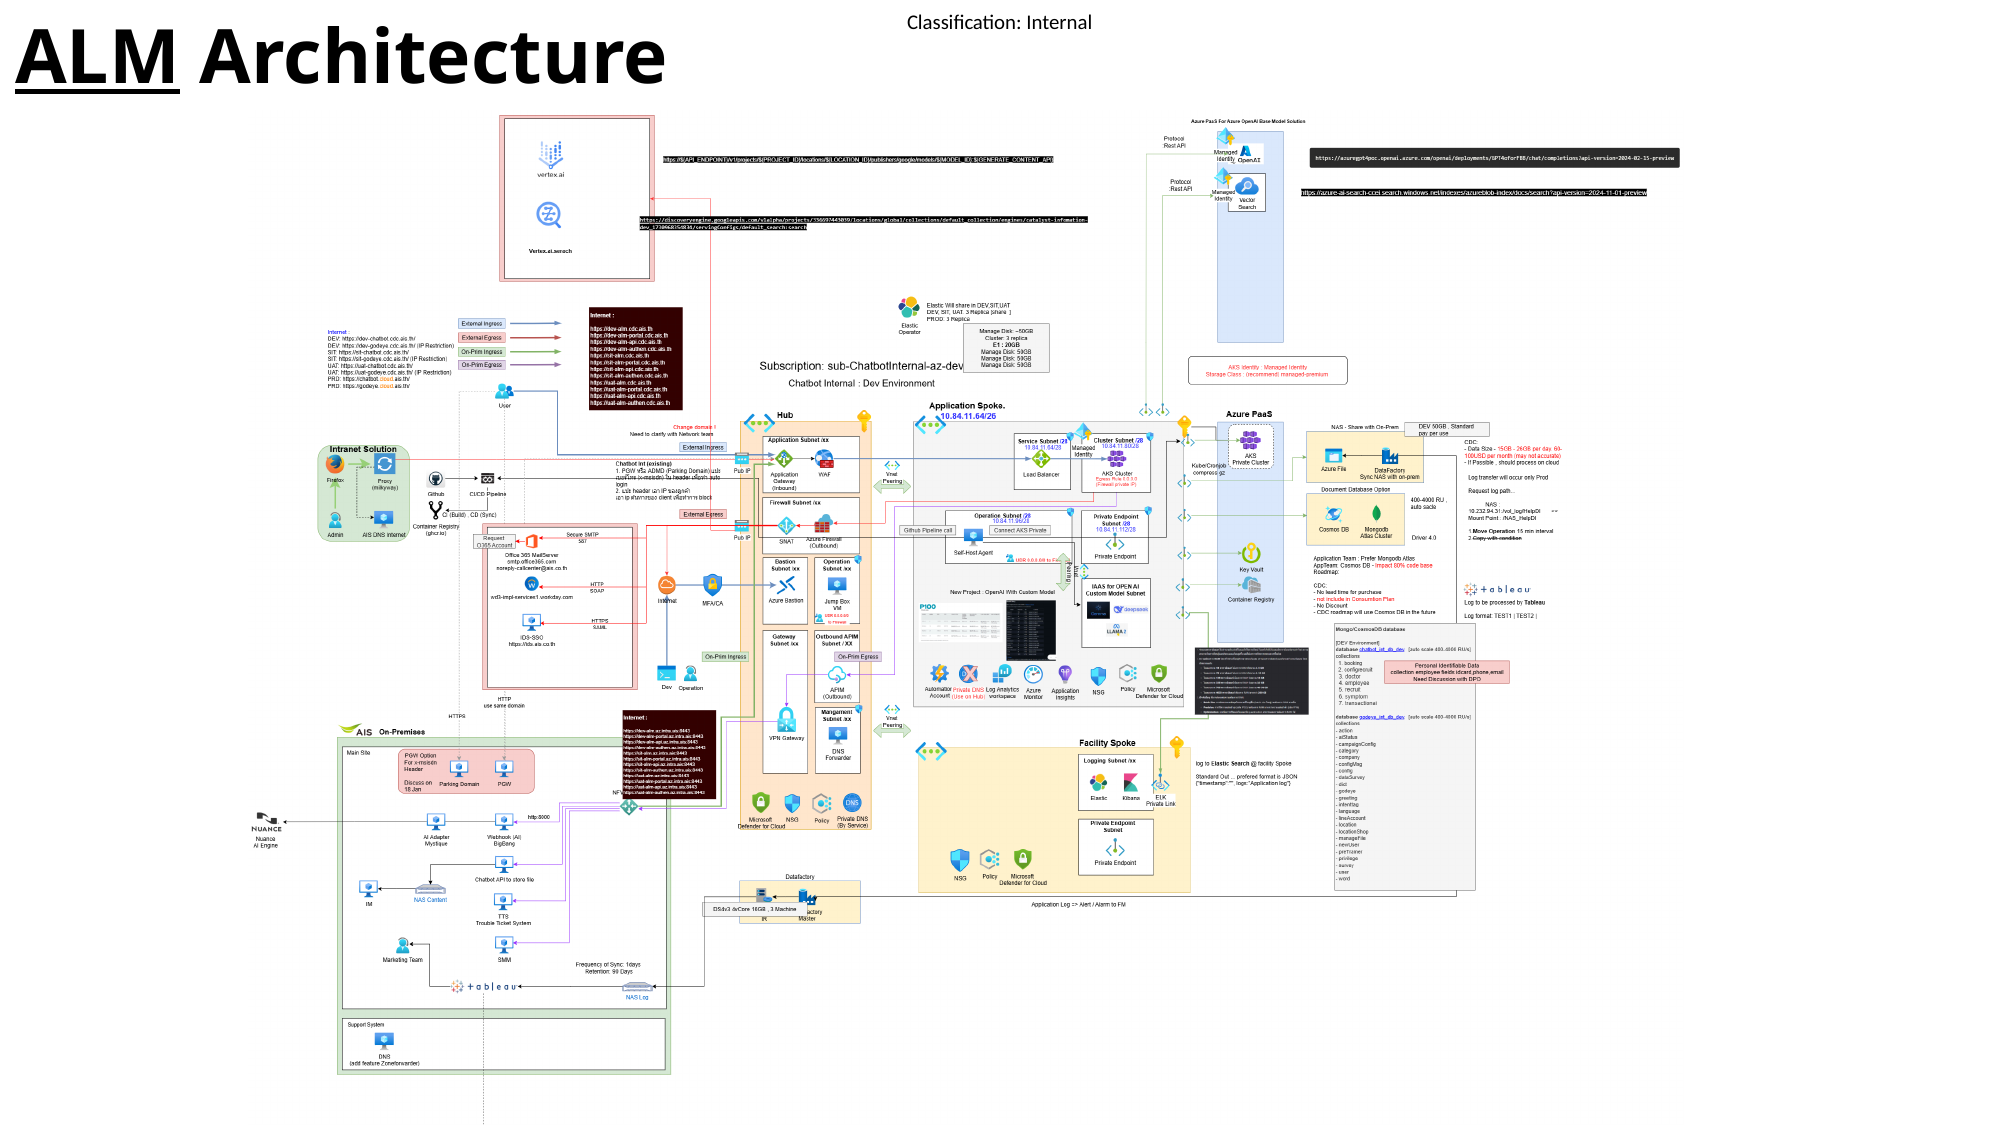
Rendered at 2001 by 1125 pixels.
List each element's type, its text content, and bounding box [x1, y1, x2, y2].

picture [247, 110, 1684, 1125]
title ALM Architecture [0, 0, 1725, 118]
